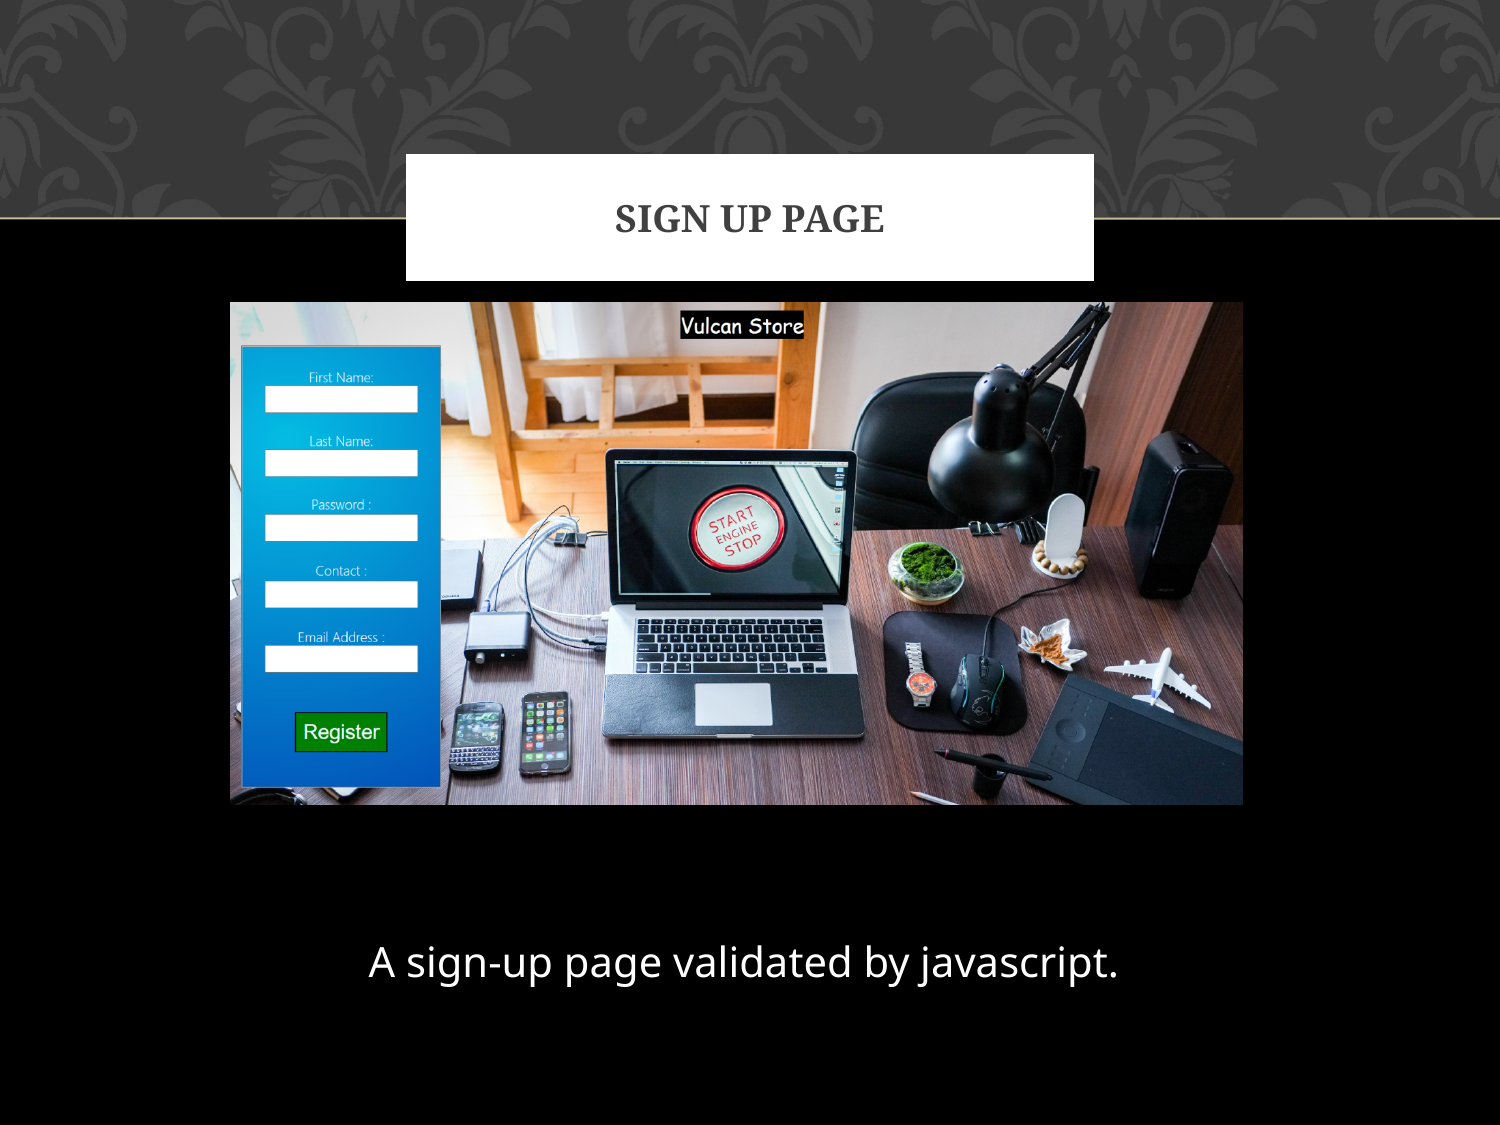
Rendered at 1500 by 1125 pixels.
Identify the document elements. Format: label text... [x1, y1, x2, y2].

title Sign Up Page [406, 154, 1094, 281]
list A sign-up page validated by javascript. [253, 813, 1235, 1125]
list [229, 302, 1244, 806]
